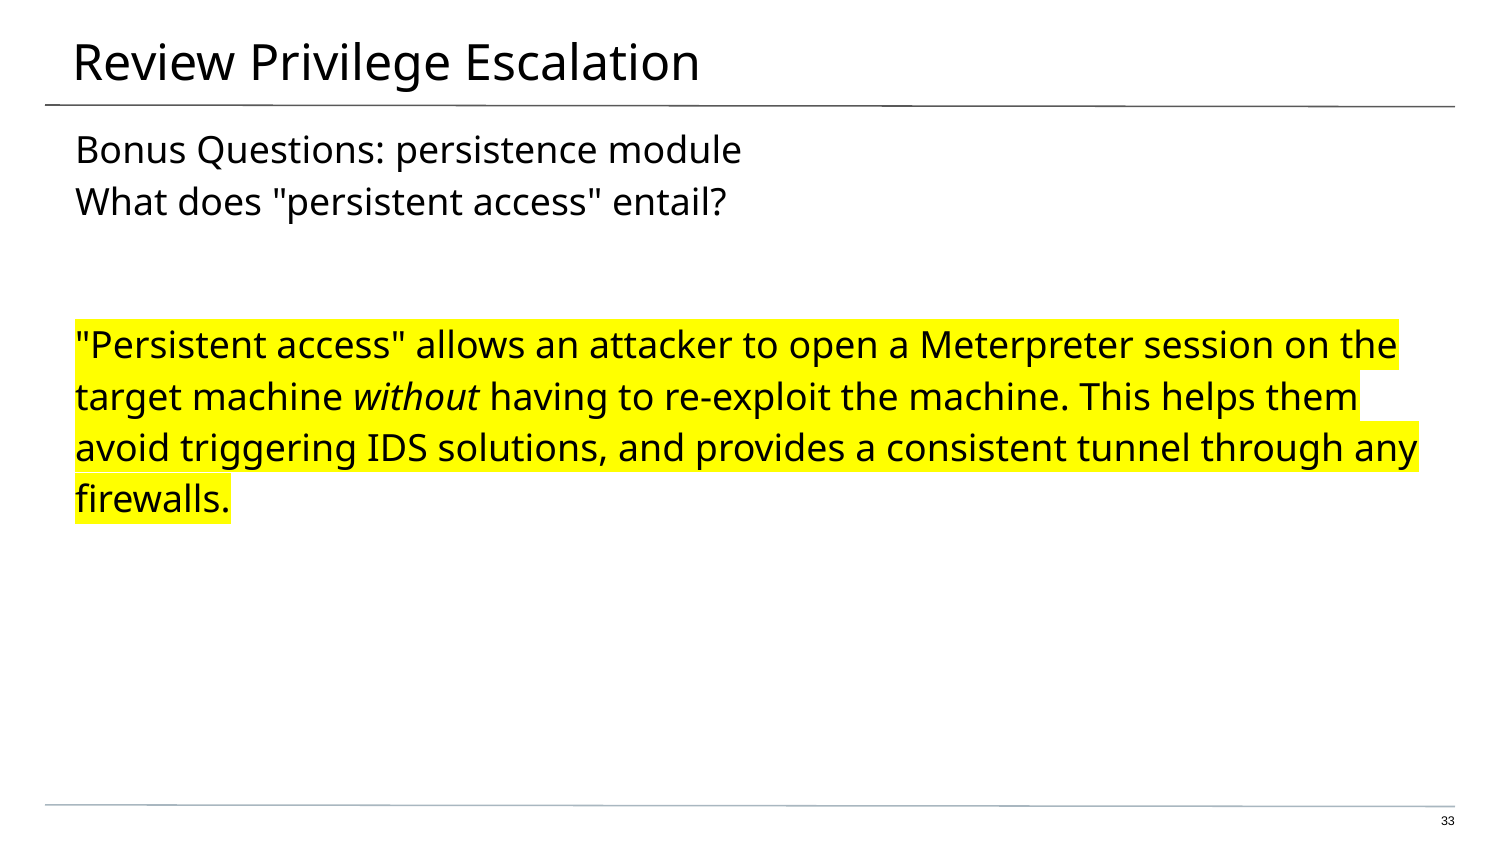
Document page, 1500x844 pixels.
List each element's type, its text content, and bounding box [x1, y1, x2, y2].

list "Persistent access" allows an attacker to open a Meterpreter session on the target machine without having to re-exploit the machine. This helps them avoid triggering IDS solutions, and provides a consistent tunnel through any firewalls. [0, 315, 1500, 647]
title Review Privilege Escalation [0, 0, 1500, 88]
subtitle Bonus Questions: persistence module [0, 110, 1500, 171]
list What does "persistent access" entail? [0, 210, 1500, 282]
slide_number ‹#› [1412, 813, 1455, 831]
